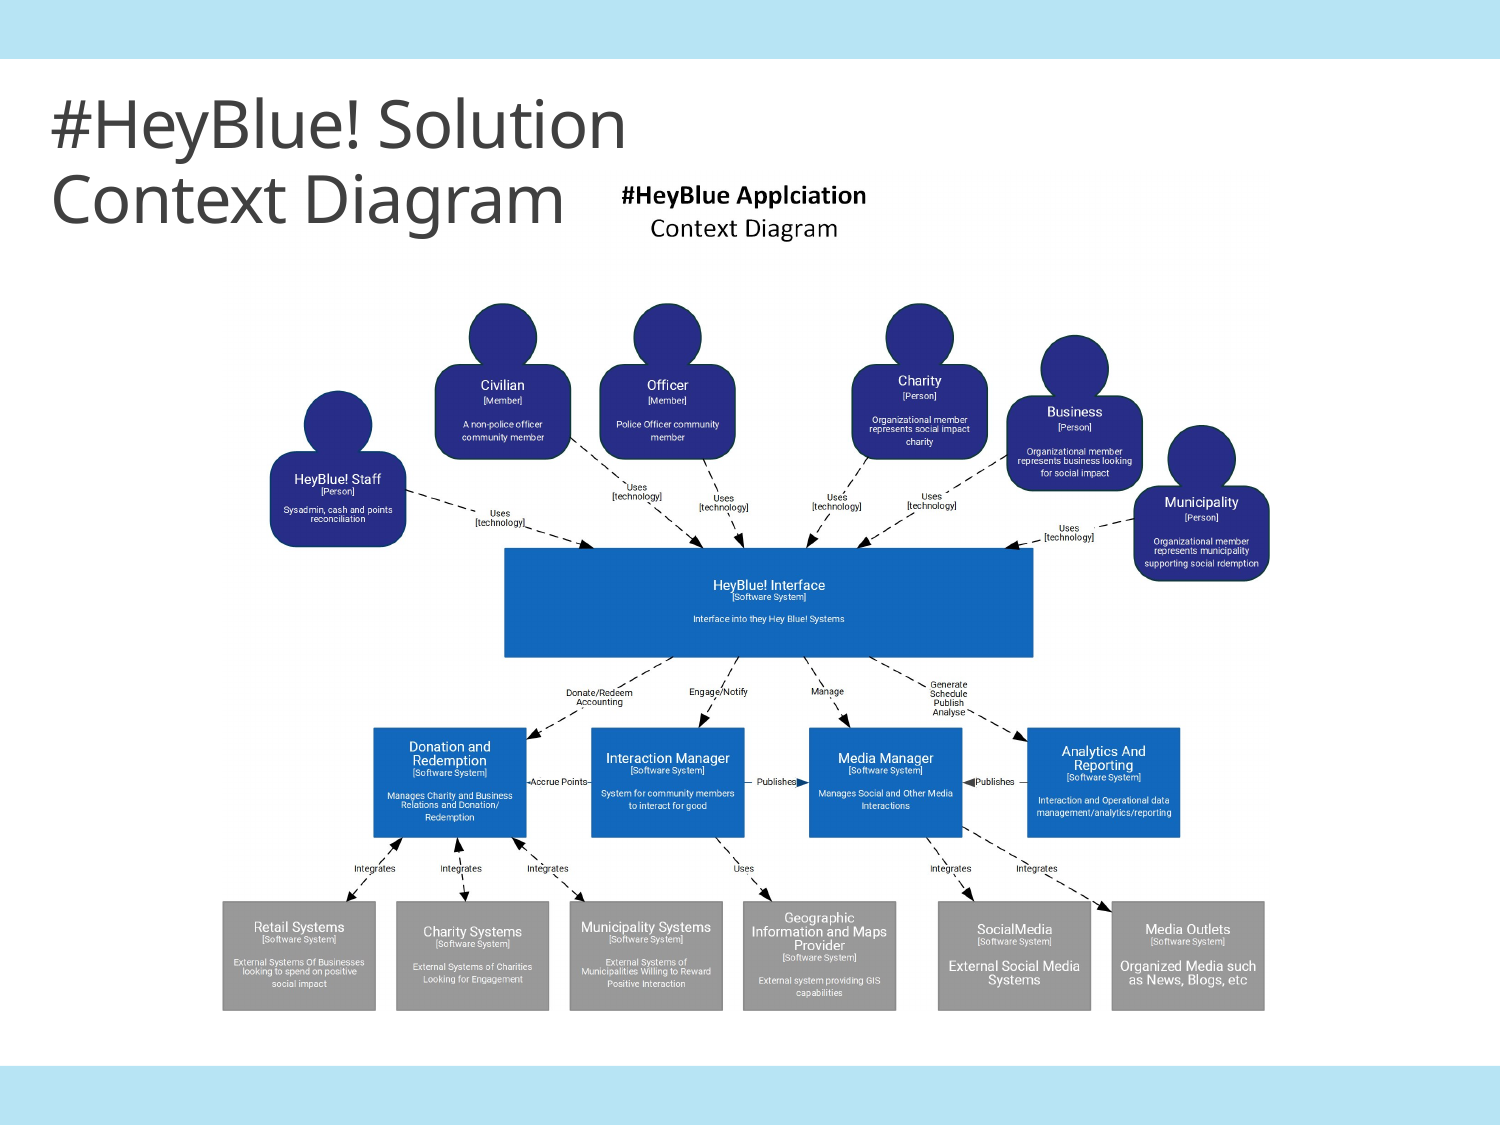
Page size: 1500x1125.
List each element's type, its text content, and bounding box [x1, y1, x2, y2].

text_box #HeyBlue! Solution Context Diagram [35, 79, 1273, 222]
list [222, 169, 1271, 1012]
